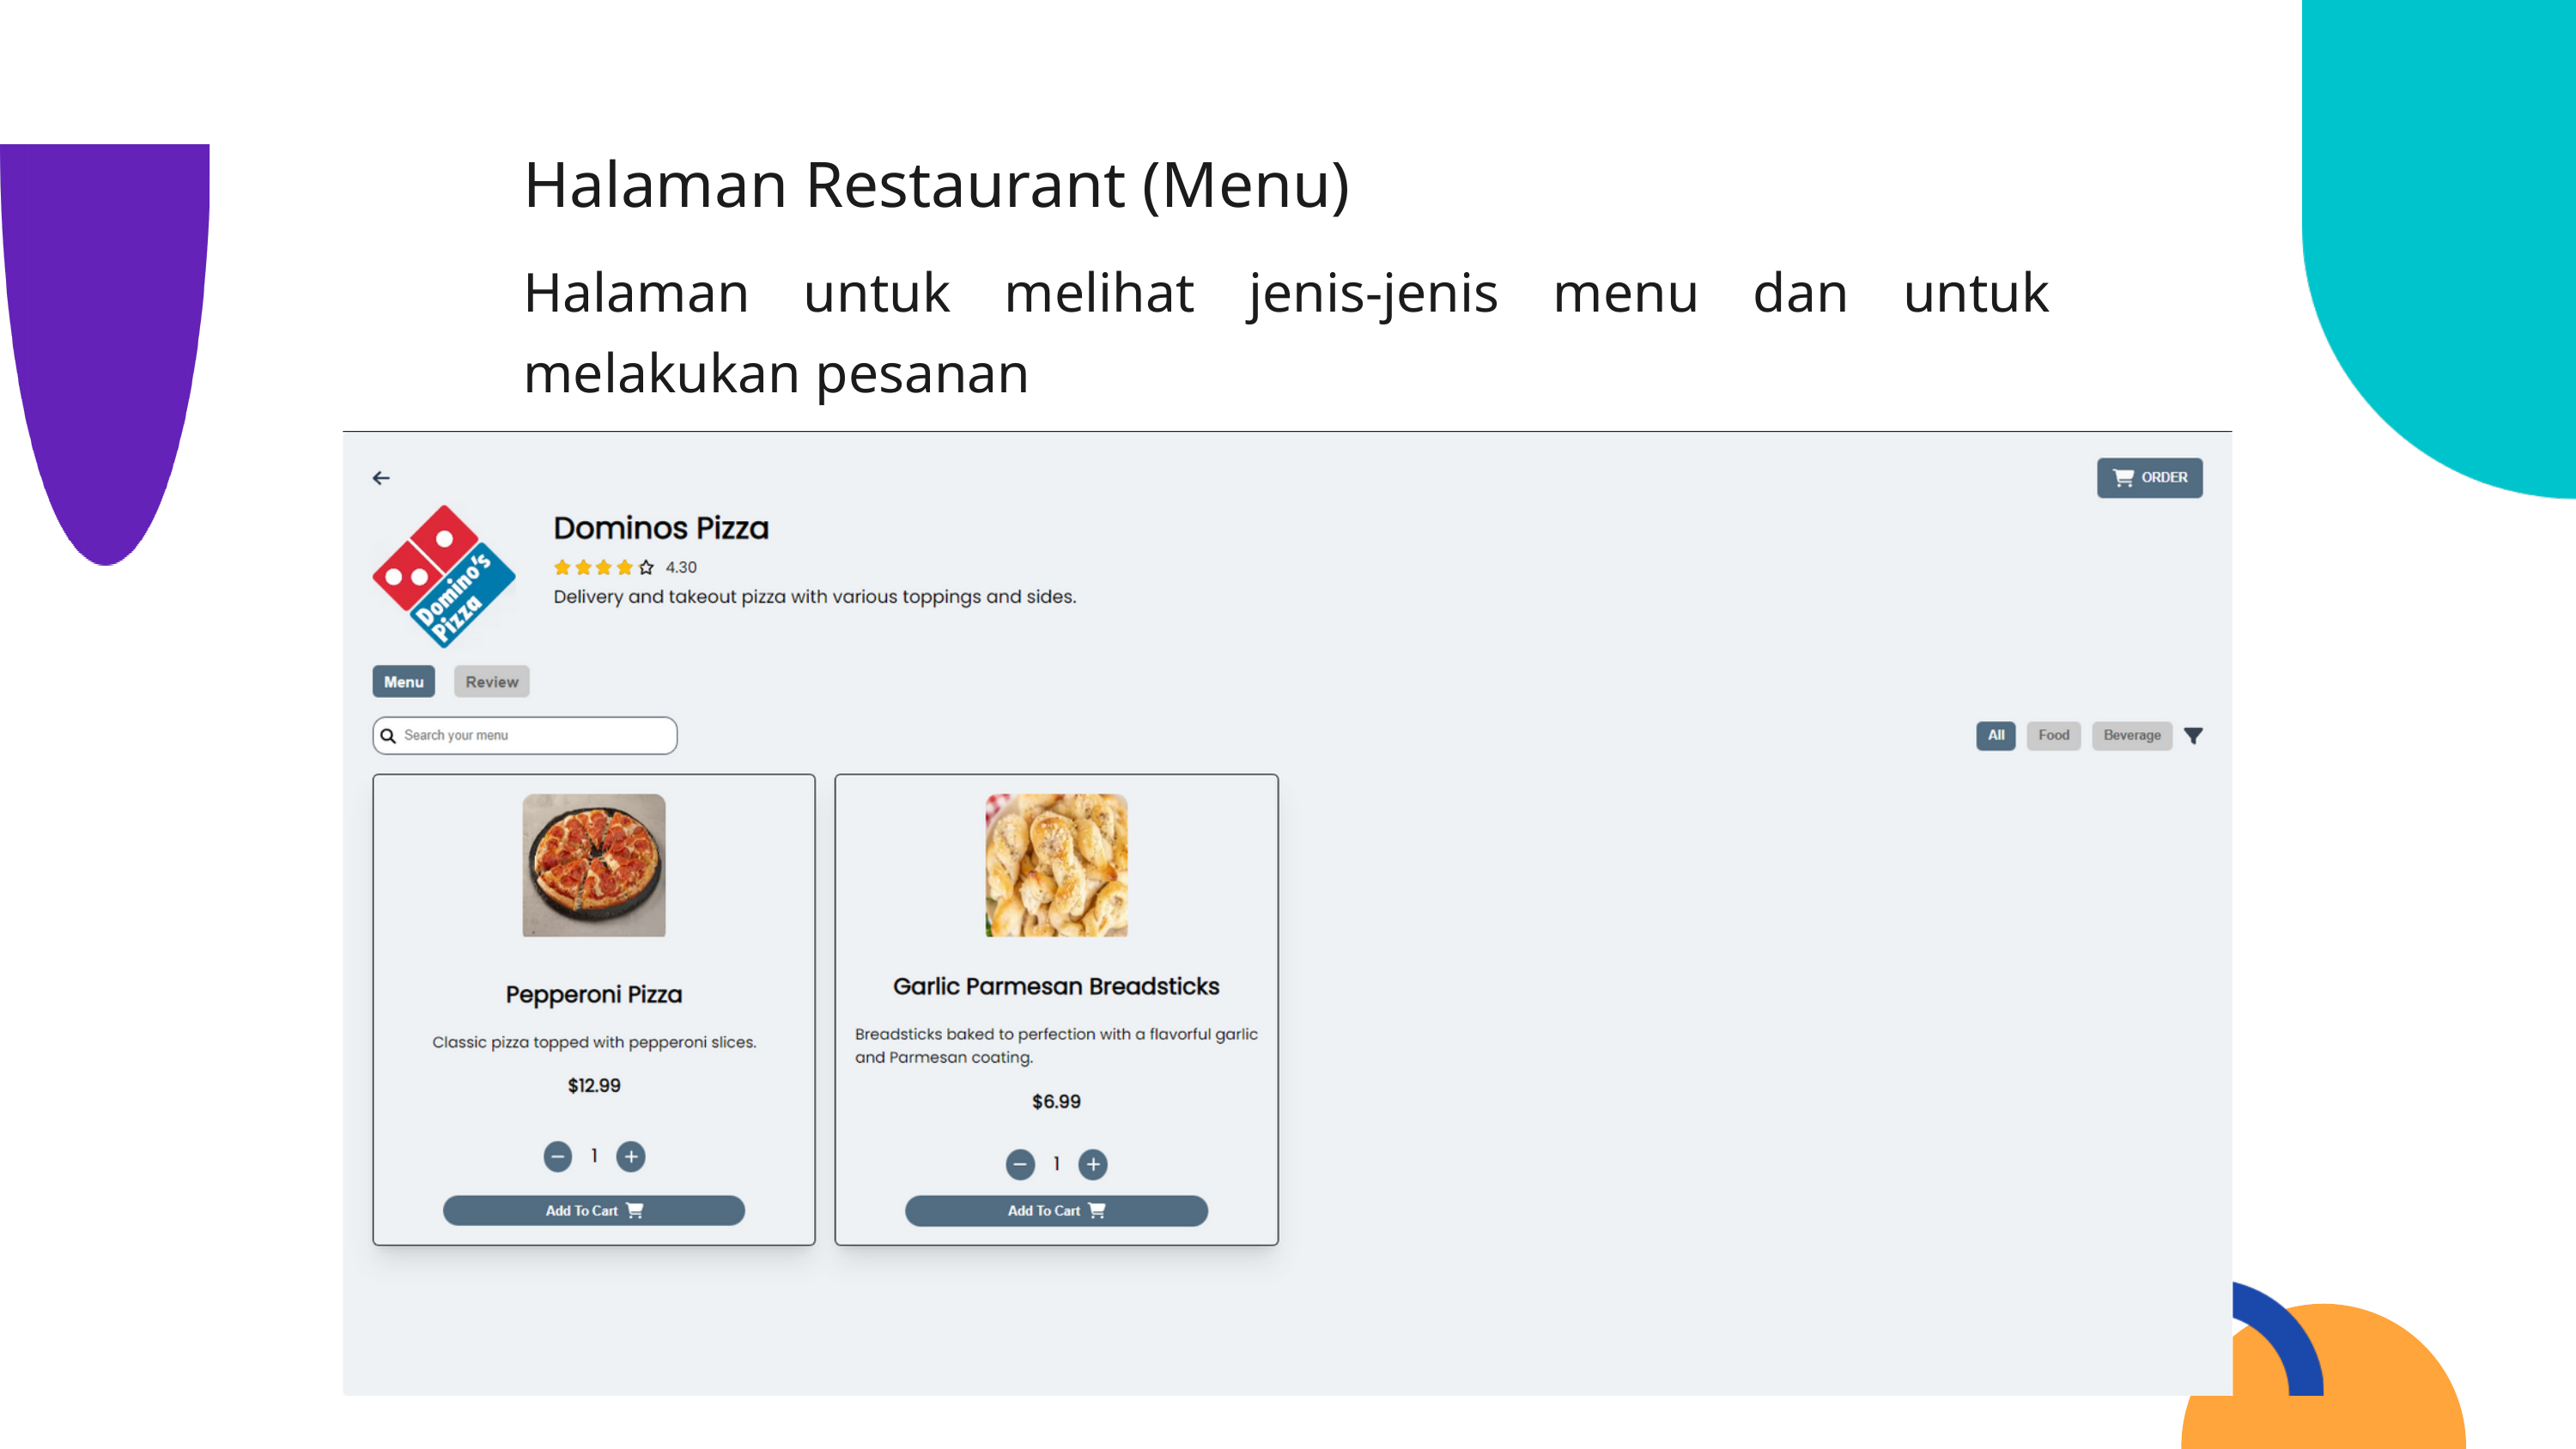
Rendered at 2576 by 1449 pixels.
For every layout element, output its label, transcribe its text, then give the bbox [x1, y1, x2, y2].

text_box [2302, 0, 2576, 500]
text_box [2180, 1303, 2467, 1449]
text_box [343, 431, 2233, 1397]
text_box [0, 144, 210, 567]
text_box Halaman untuk melihat jenis-jenis menu dan untuk melakukan pesanan [523, 242, 2053, 403]
text_box Halaman Restaurant (Menu) [523, 125, 1511, 221]
text_box [2233, 1279, 2324, 1302]
